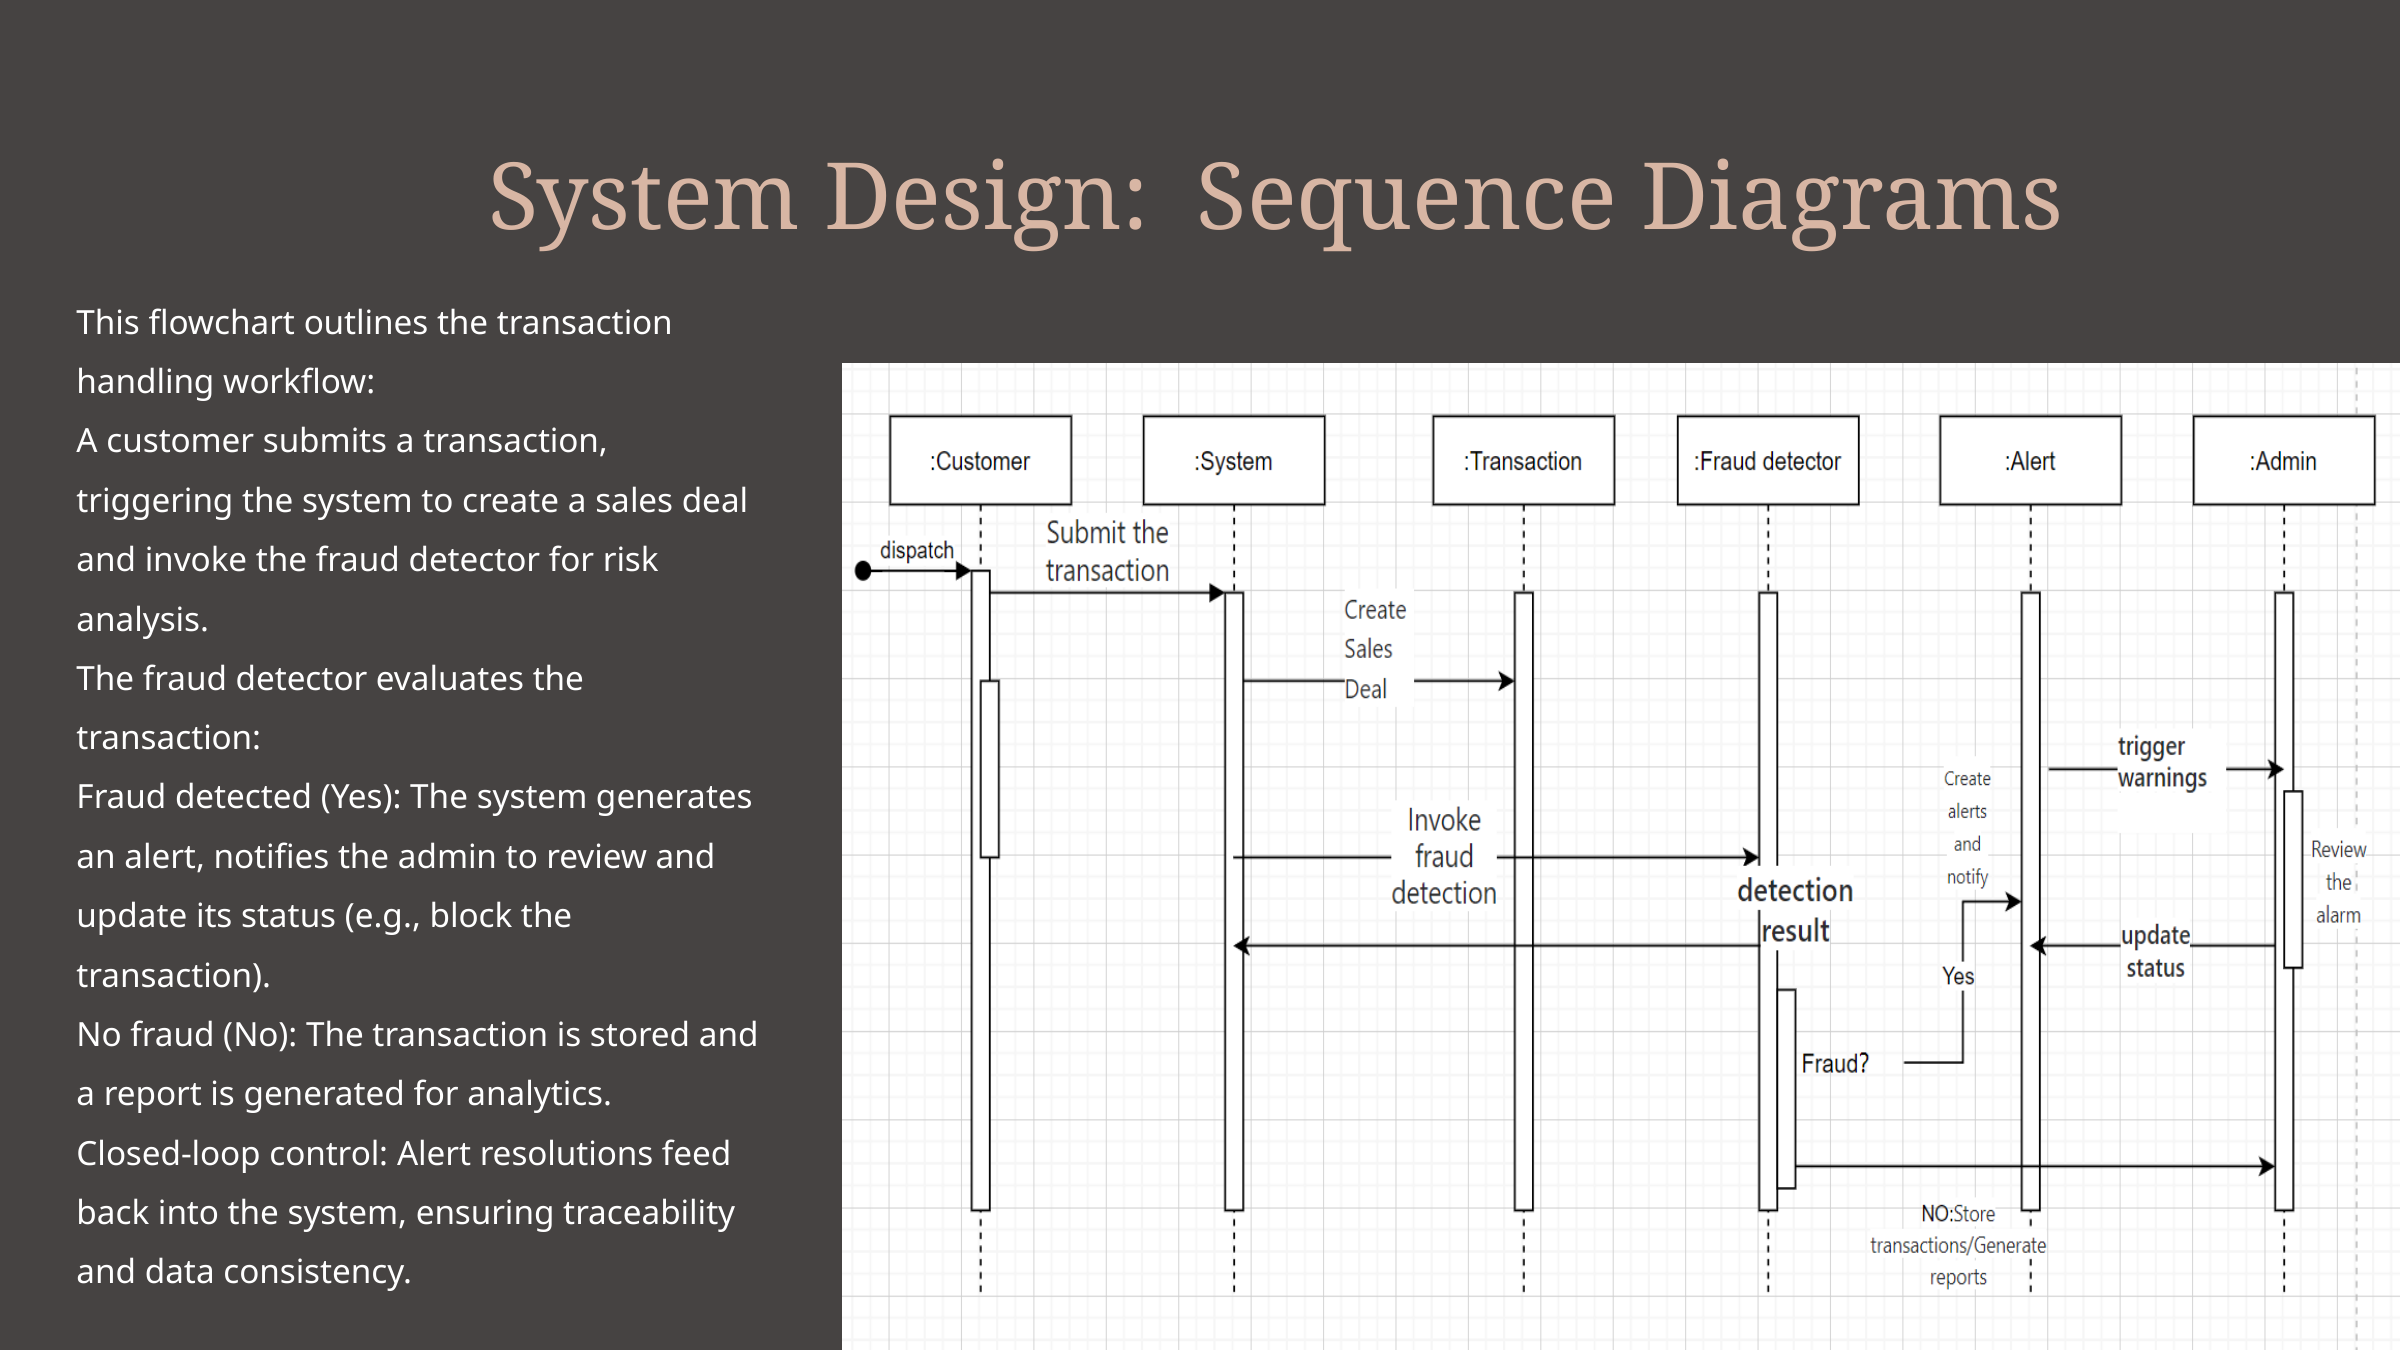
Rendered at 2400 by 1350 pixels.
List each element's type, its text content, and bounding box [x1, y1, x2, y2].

text_box This flowchart outlines the transaction handling workflow: A customer submits a transaction, triggering the system to create a sales deal and invoke the fraud detector for risk analysis. The fraud detector evaluates the transaction: Fraud detected (Yes): The system generates an alert, notifies the admin to review and update its status (e.g., block the transaction). No fraud (No): The transaction is stored and a report is generated for analytics. Closed-loop control: Alert resolutions feed back into the system, ensuring traceability and data consistency. [76, 281, 763, 401]
picture [842, 363, 2400, 1350]
text_box System Design: Sequence Diagrams [488, 132, 2279, 249]
